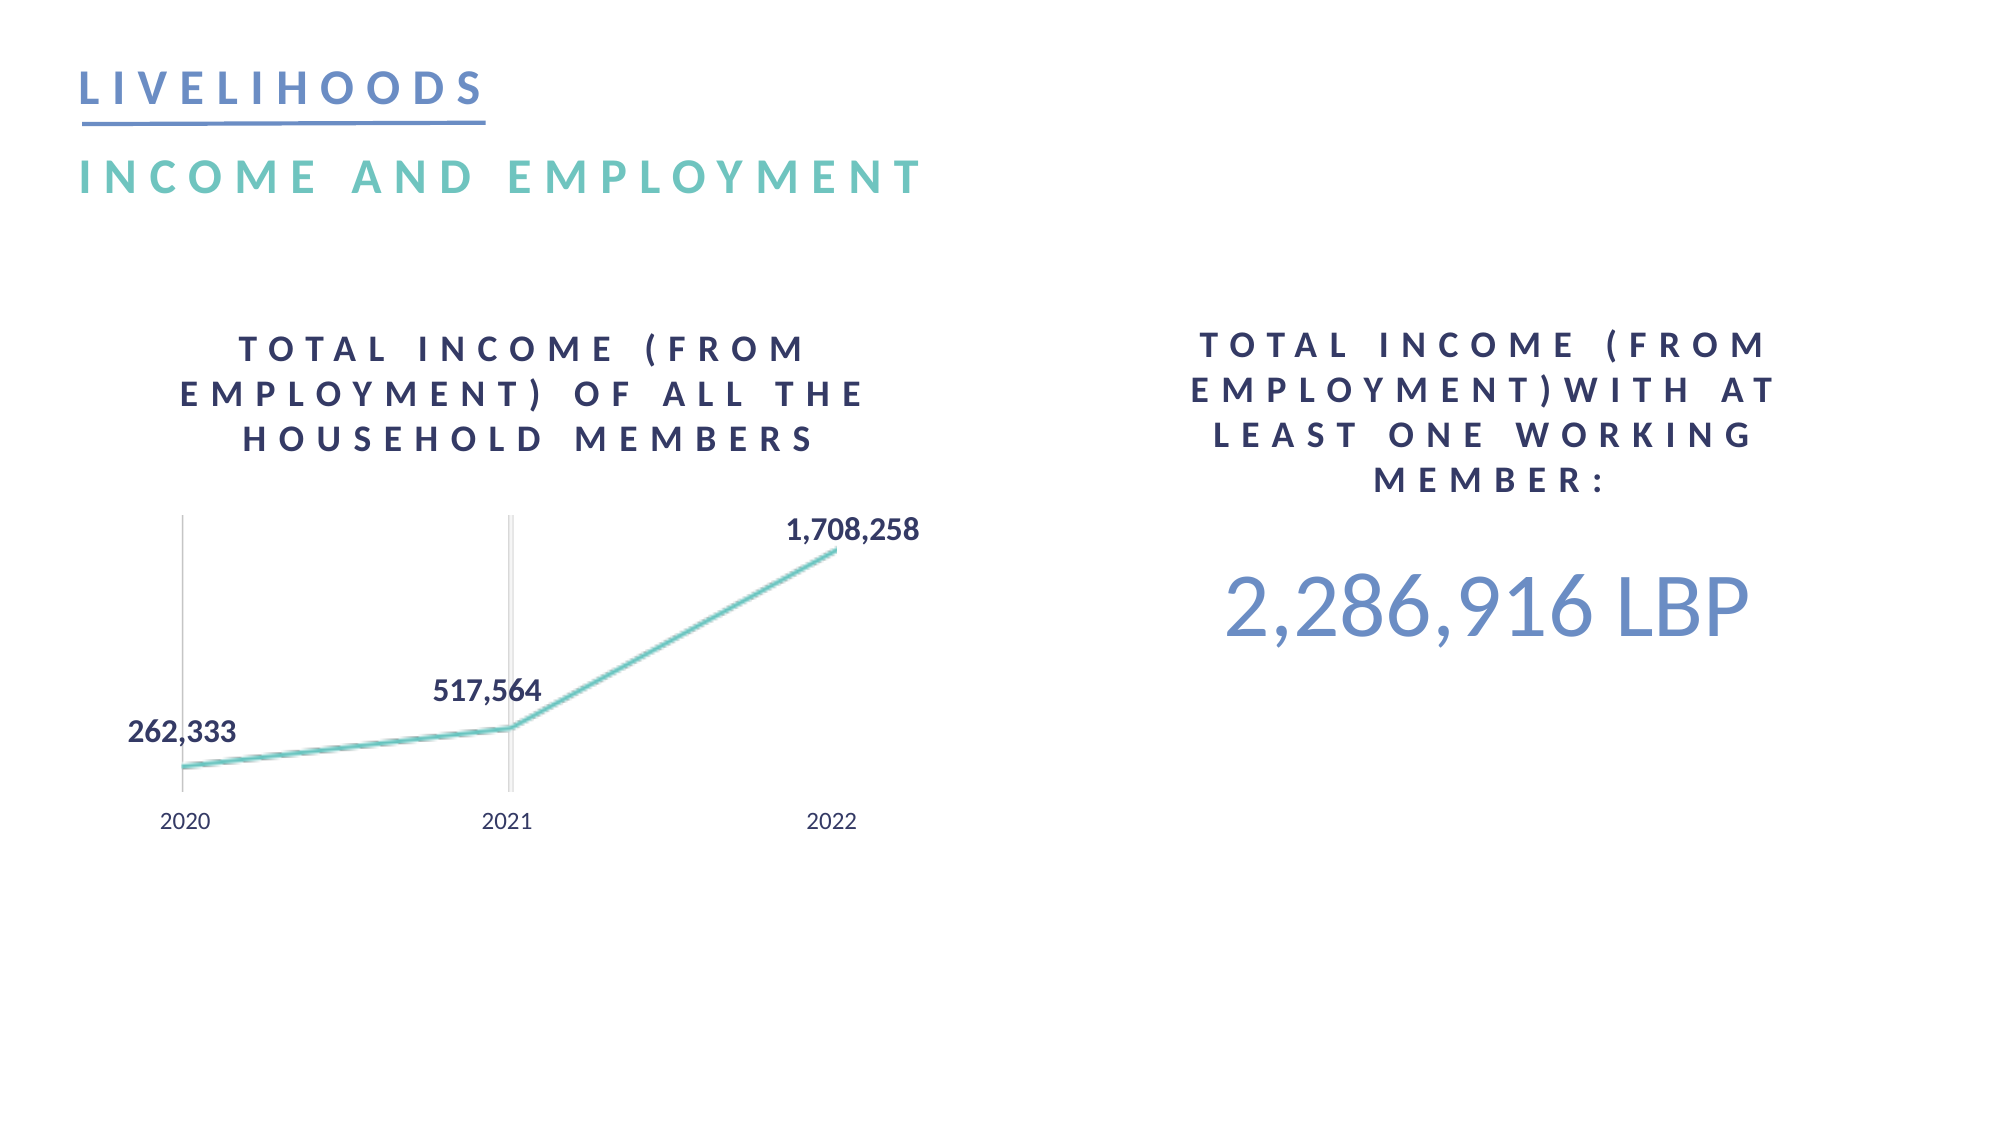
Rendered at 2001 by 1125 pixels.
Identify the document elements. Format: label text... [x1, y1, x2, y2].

text_box 2022 [791, 797, 873, 843]
text_box TOTAL INCOME (FROM EMPLOYMENT)WITH AT LEAST ONE WORKING MEMBER: 2,286,916 LBP [1160, 312, 1816, 663]
text_box LIVELIHOODS [63, 46, 1385, 122]
text_box 2020 [145, 797, 226, 843]
text_box 2021 [466, 797, 548, 843]
text_box INCOME AND EMPLOYMENT [63, 135, 1385, 211]
text_box 1,708,258 [733, 500, 972, 555]
picture [181, 515, 837, 792]
text_box 262,333 [63, 701, 181, 757]
text_box TOTAL INCOME (FROM EMPLOYMENT) OF ALL THE HOUSEHOLD MEMBERS [118, 316, 936, 467]
